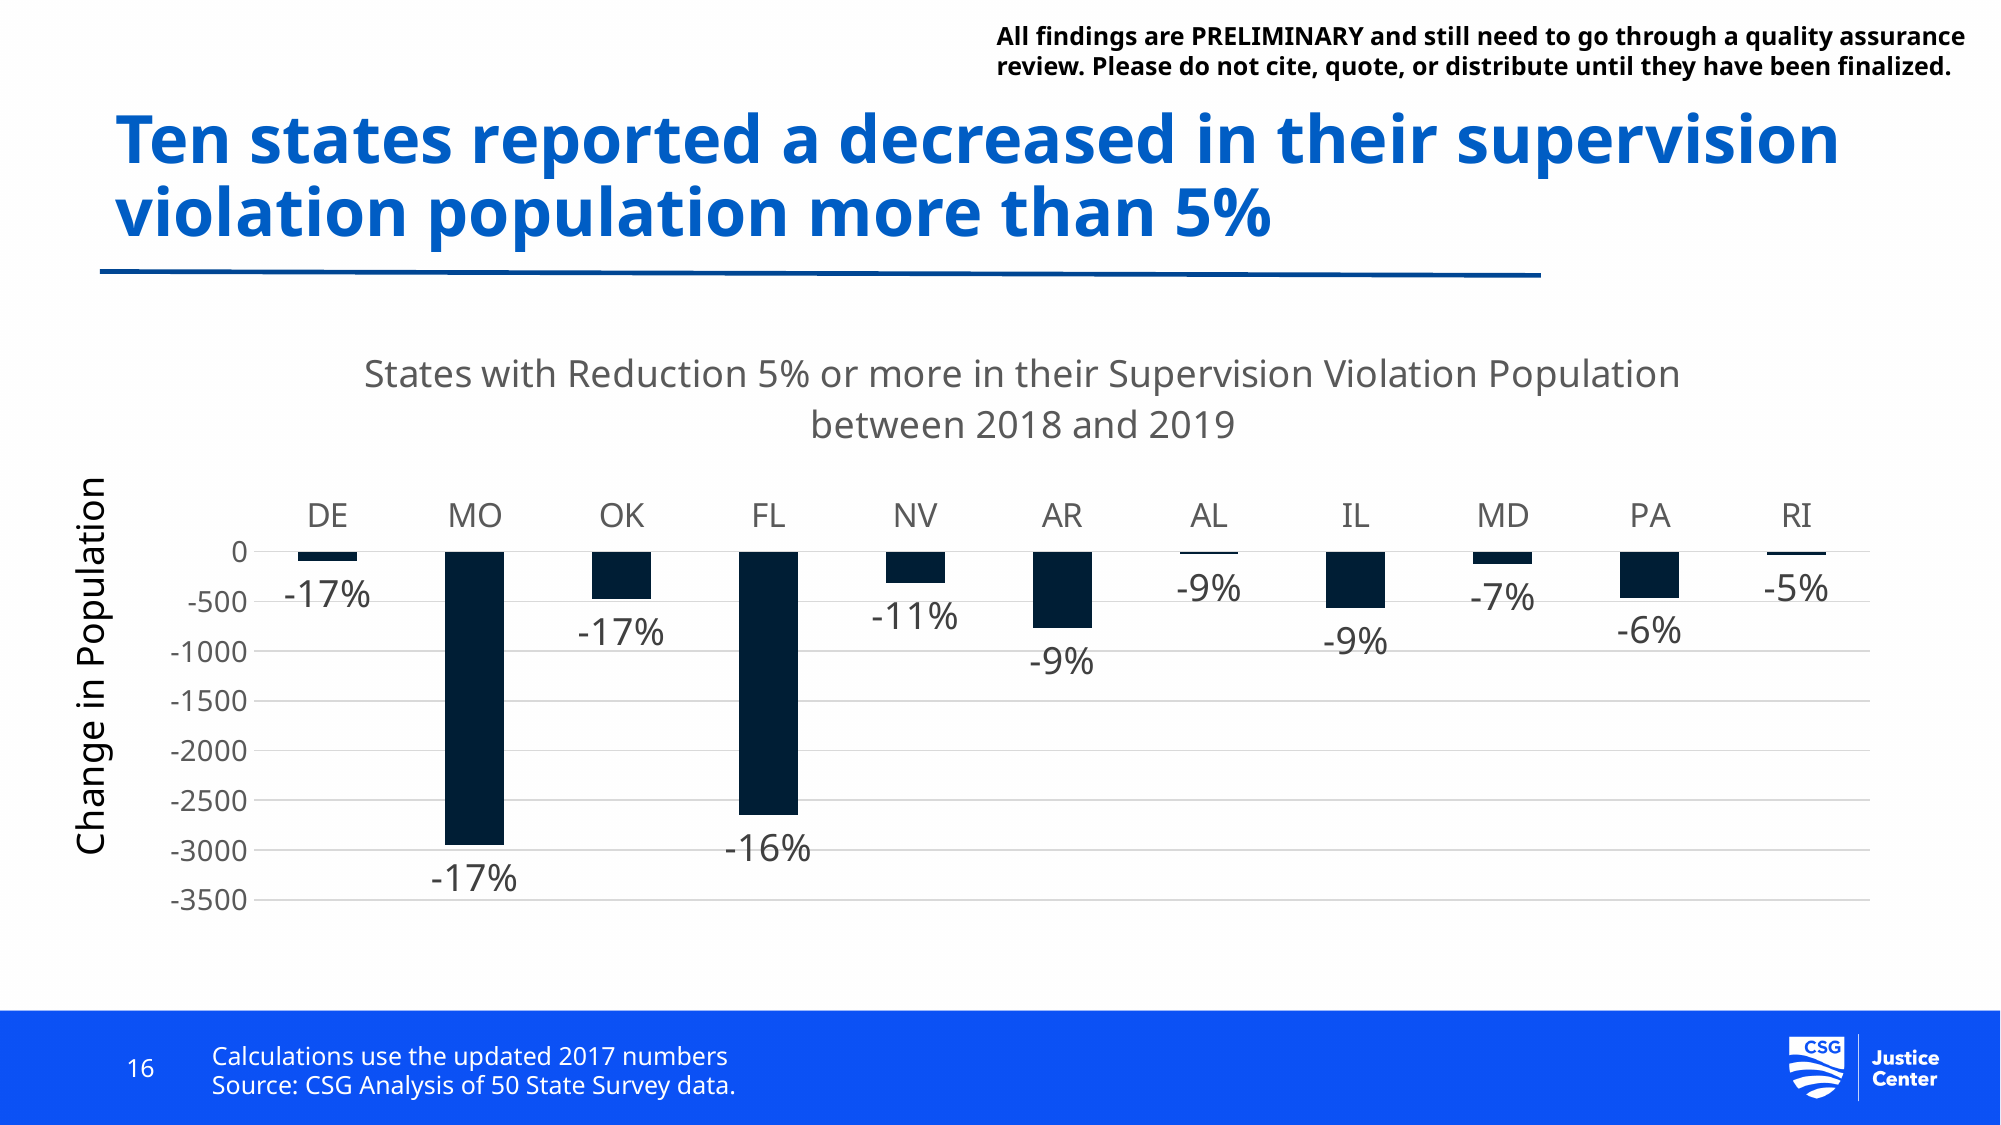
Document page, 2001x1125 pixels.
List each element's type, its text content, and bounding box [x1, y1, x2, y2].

slide_number 16 [99, 1039, 170, 1100]
title Ten states reported a decreased in their supervision violation population more than 5% [100, 75, 1901, 282]
text_box All findings are PRELIMINARY and still need to go through a quality assurance review. Please do not cite, quote, or distribute until they have been finalized. [981, 20, 2000, 81]
chart [134, 335, 1906, 933]
footer Calculations use the updated 2017 numbers Source: CSG Analysis of 50 State Survey data. [196, 1039, 1328, 1100]
text_box Change in Population [59, 450, 134, 871]
picture [0, 0, 2001, 1125]
